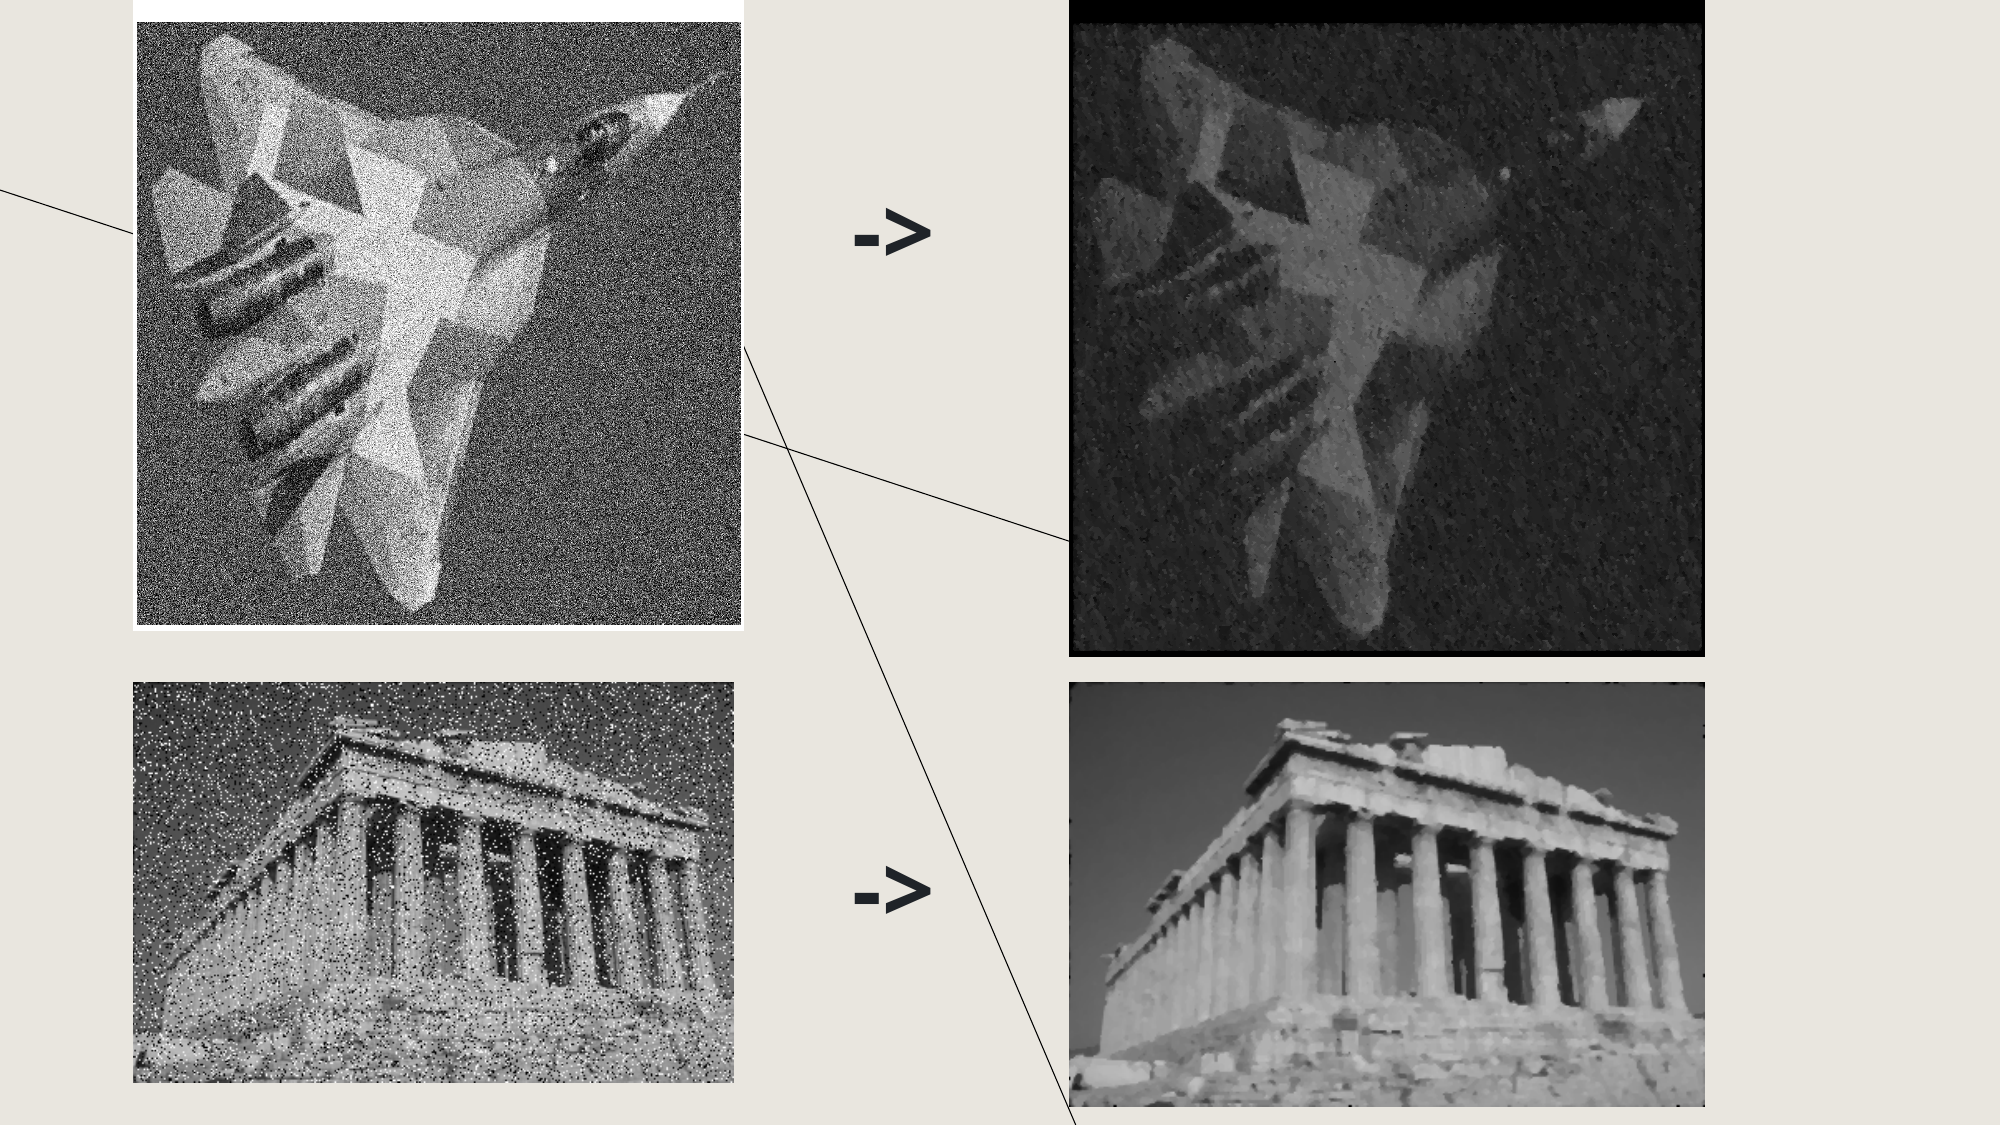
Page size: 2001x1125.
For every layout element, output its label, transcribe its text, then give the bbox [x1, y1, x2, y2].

text_box -> [744, 166, 1044, 225]
picture [133, 0, 744, 631]
picture [1069, 682, 1705, 1107]
picture [133, 682, 734, 1083]
text_box -> [743, 824, 1044, 883]
picture [1069, 0, 1705, 657]
